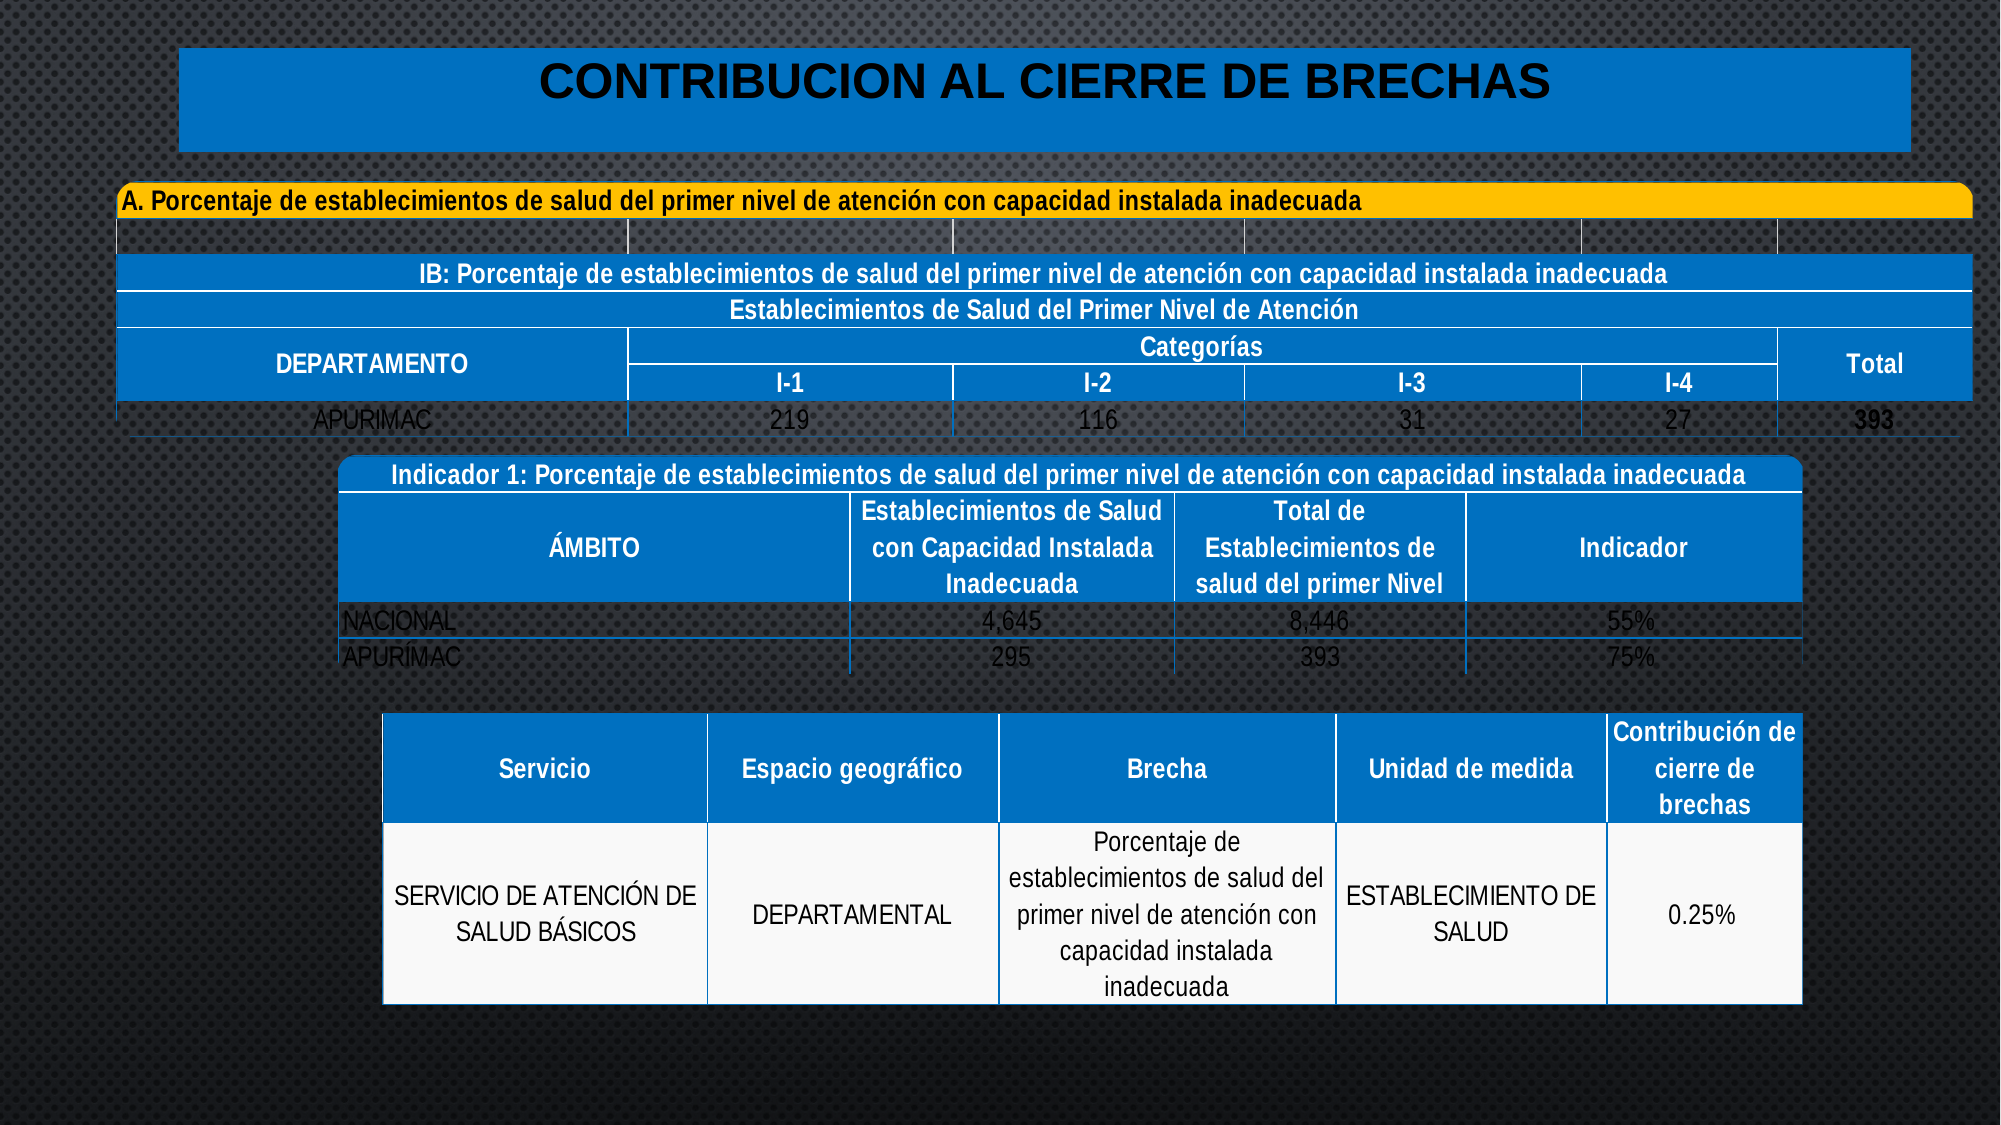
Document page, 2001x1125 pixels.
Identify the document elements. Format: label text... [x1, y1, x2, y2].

picture [381, 712, 1805, 1006]
picture [115, 180, 1975, 438]
text_box CONTRIBUCION AL CIERRE DE BRECHAS [178, 48, 1911, 152]
picture [337, 454, 1805, 676]
